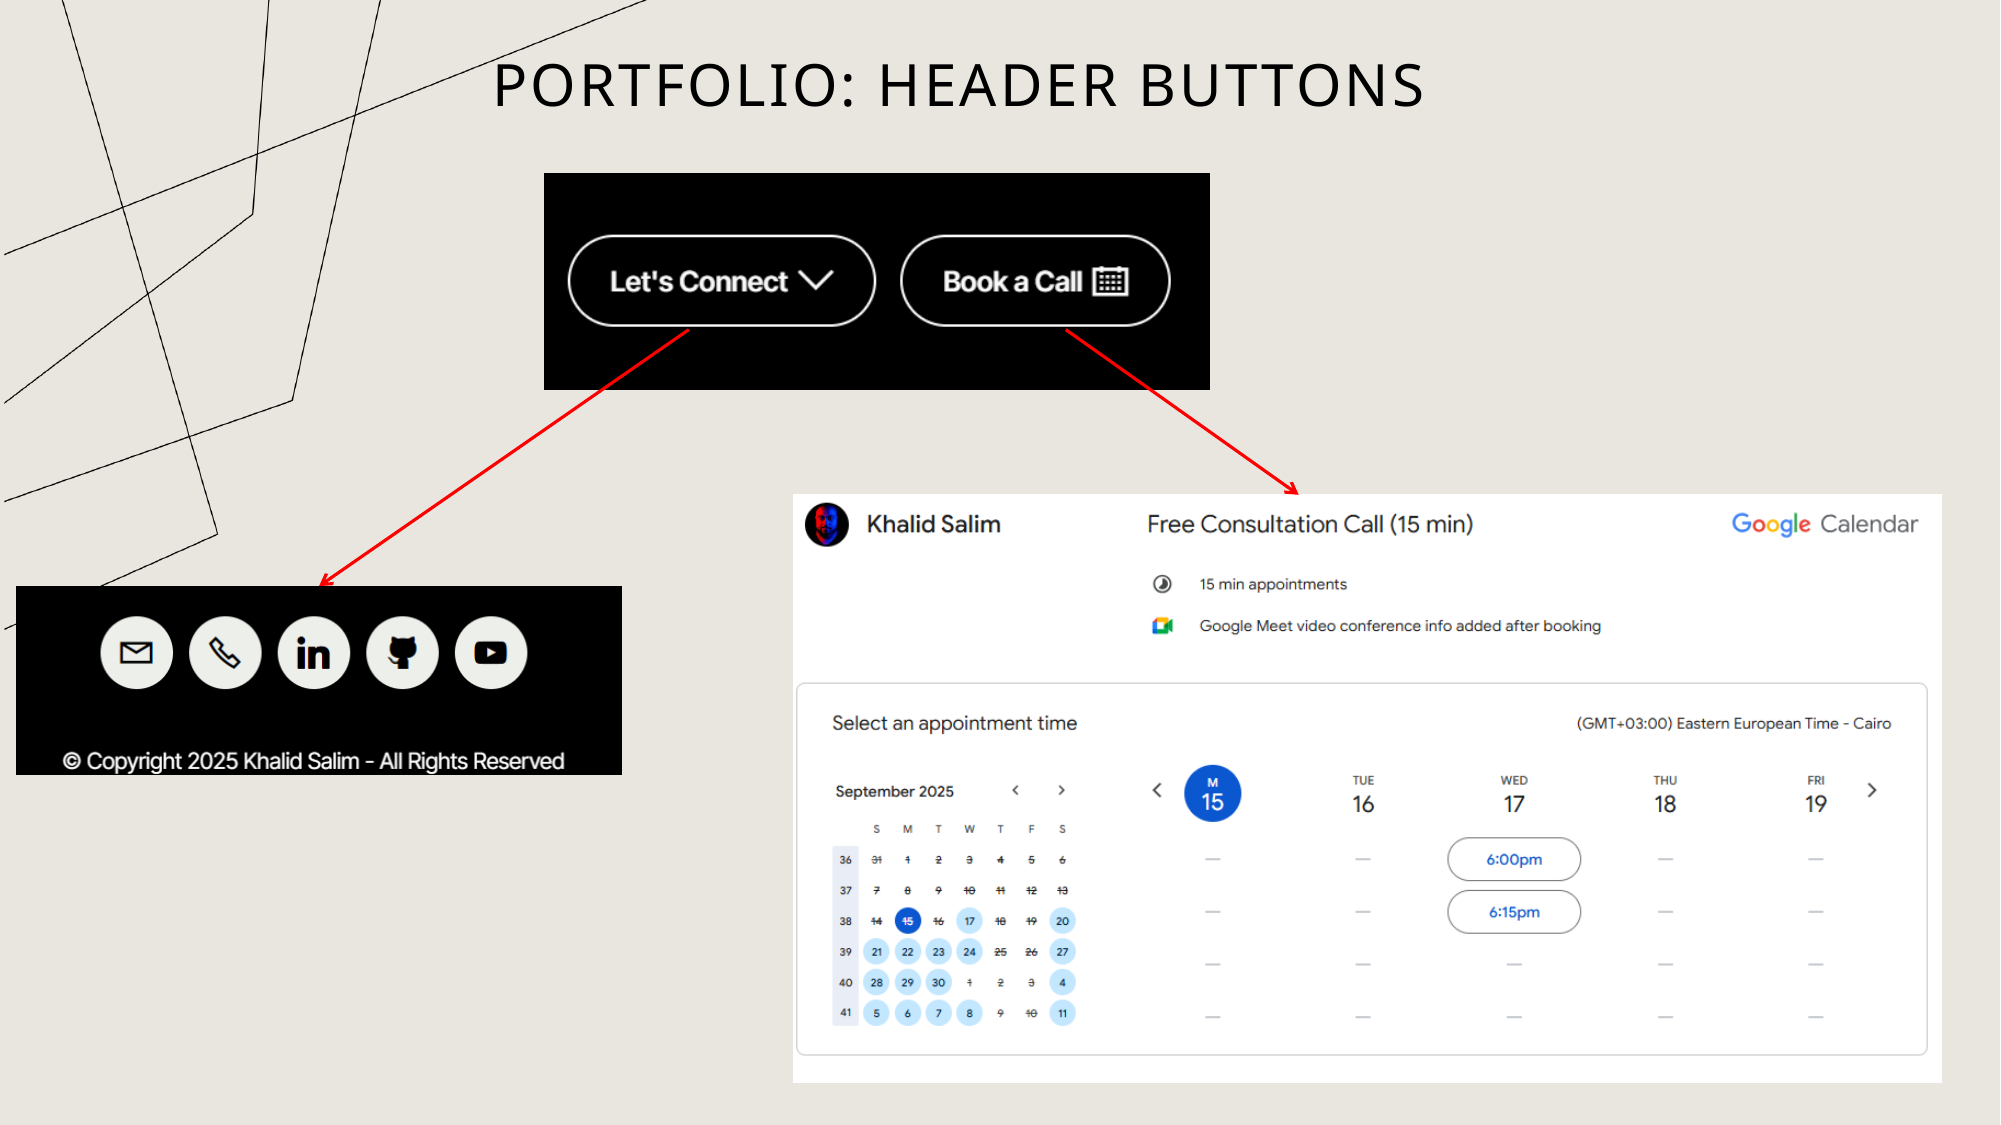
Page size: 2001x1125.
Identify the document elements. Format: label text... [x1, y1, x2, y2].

title Portfolio: Header Buttons [477, 41, 1859, 127]
picture [793, 494, 1942, 1083]
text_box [1065, 329, 1299, 495]
picture [4, 0, 1210, 775]
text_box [318, 329, 689, 587]
